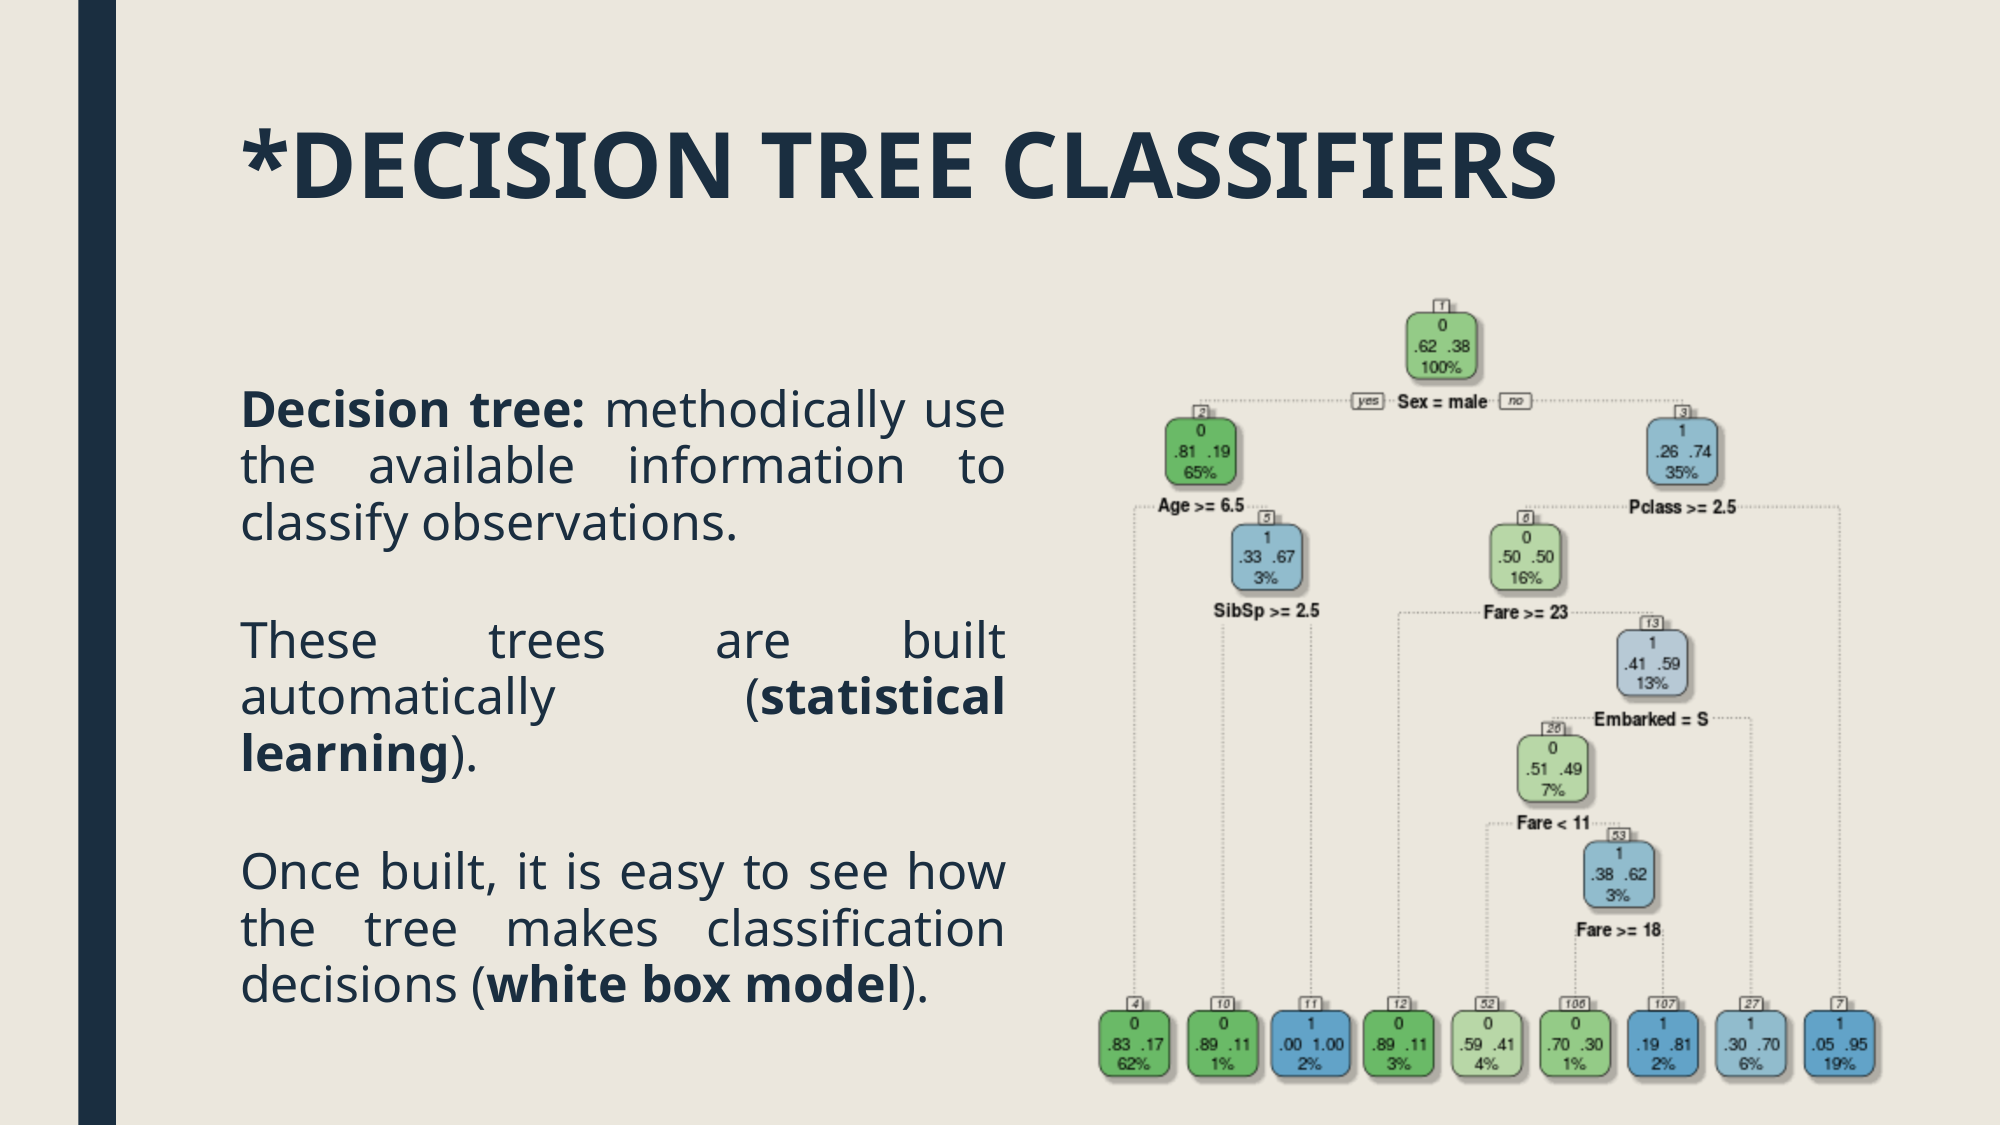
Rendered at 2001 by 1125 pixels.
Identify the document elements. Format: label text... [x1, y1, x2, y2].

list Decision tree: methodically use the available information to classify observations. These trees are built automatically (statistical learning). Once built, it is easy to see how the tree makes classification decisions (white box model). [225, 375, 1023, 963]
title *DECISION TREE CLASSIFIERS [225, 112, 1800, 357]
picture [1082, 292, 1911, 1104]
